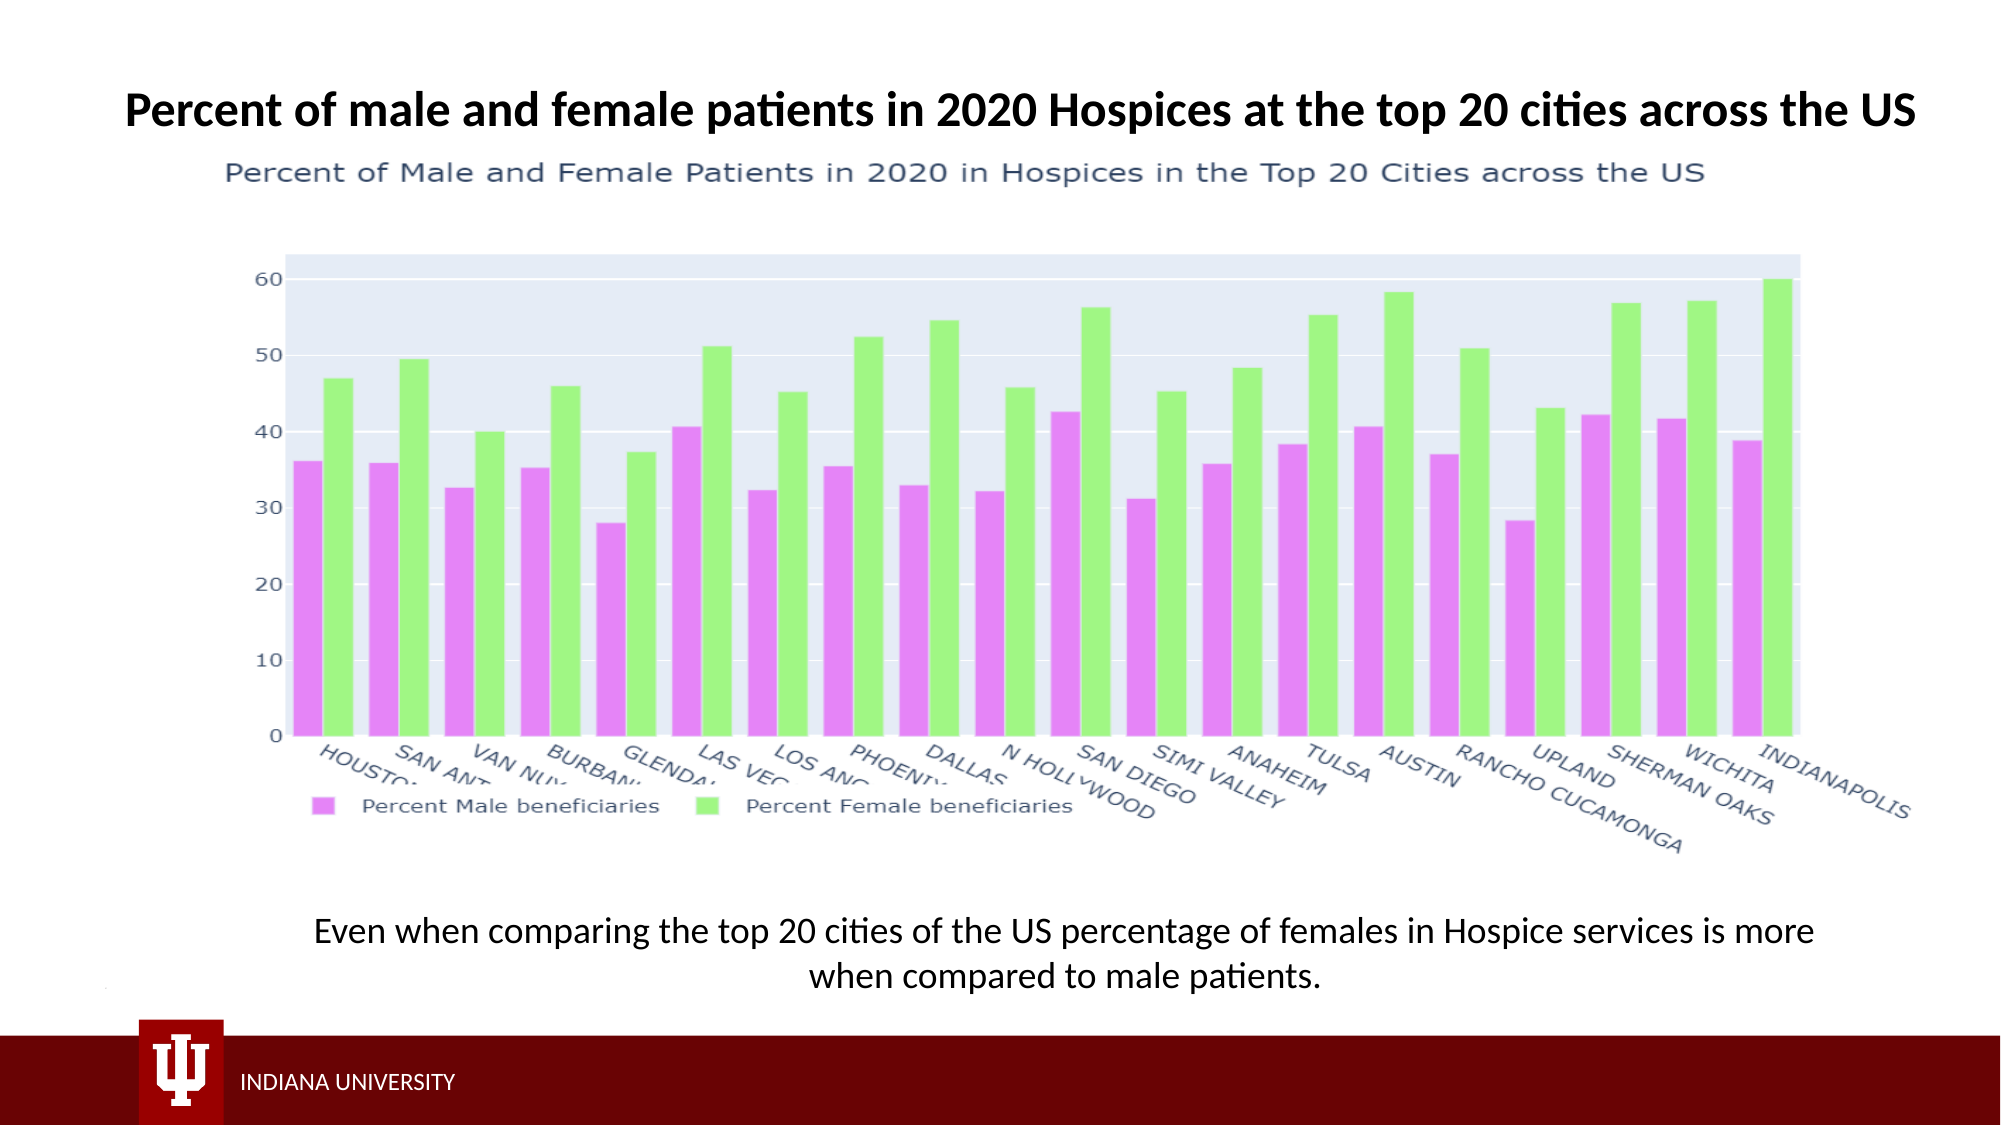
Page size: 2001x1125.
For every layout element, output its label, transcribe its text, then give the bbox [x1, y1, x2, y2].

picture [105, 987, 256, 1125]
text_box Even when comparing the top 20 cities of the US percentage of females in Hospice services is more when compared to male patients. [269, 898, 1862, 1004]
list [215, 144, 1915, 858]
text_box Percent of male and female patients in 2020 Hospices at the top 20 cities across the US [109, 68, 1945, 144]
